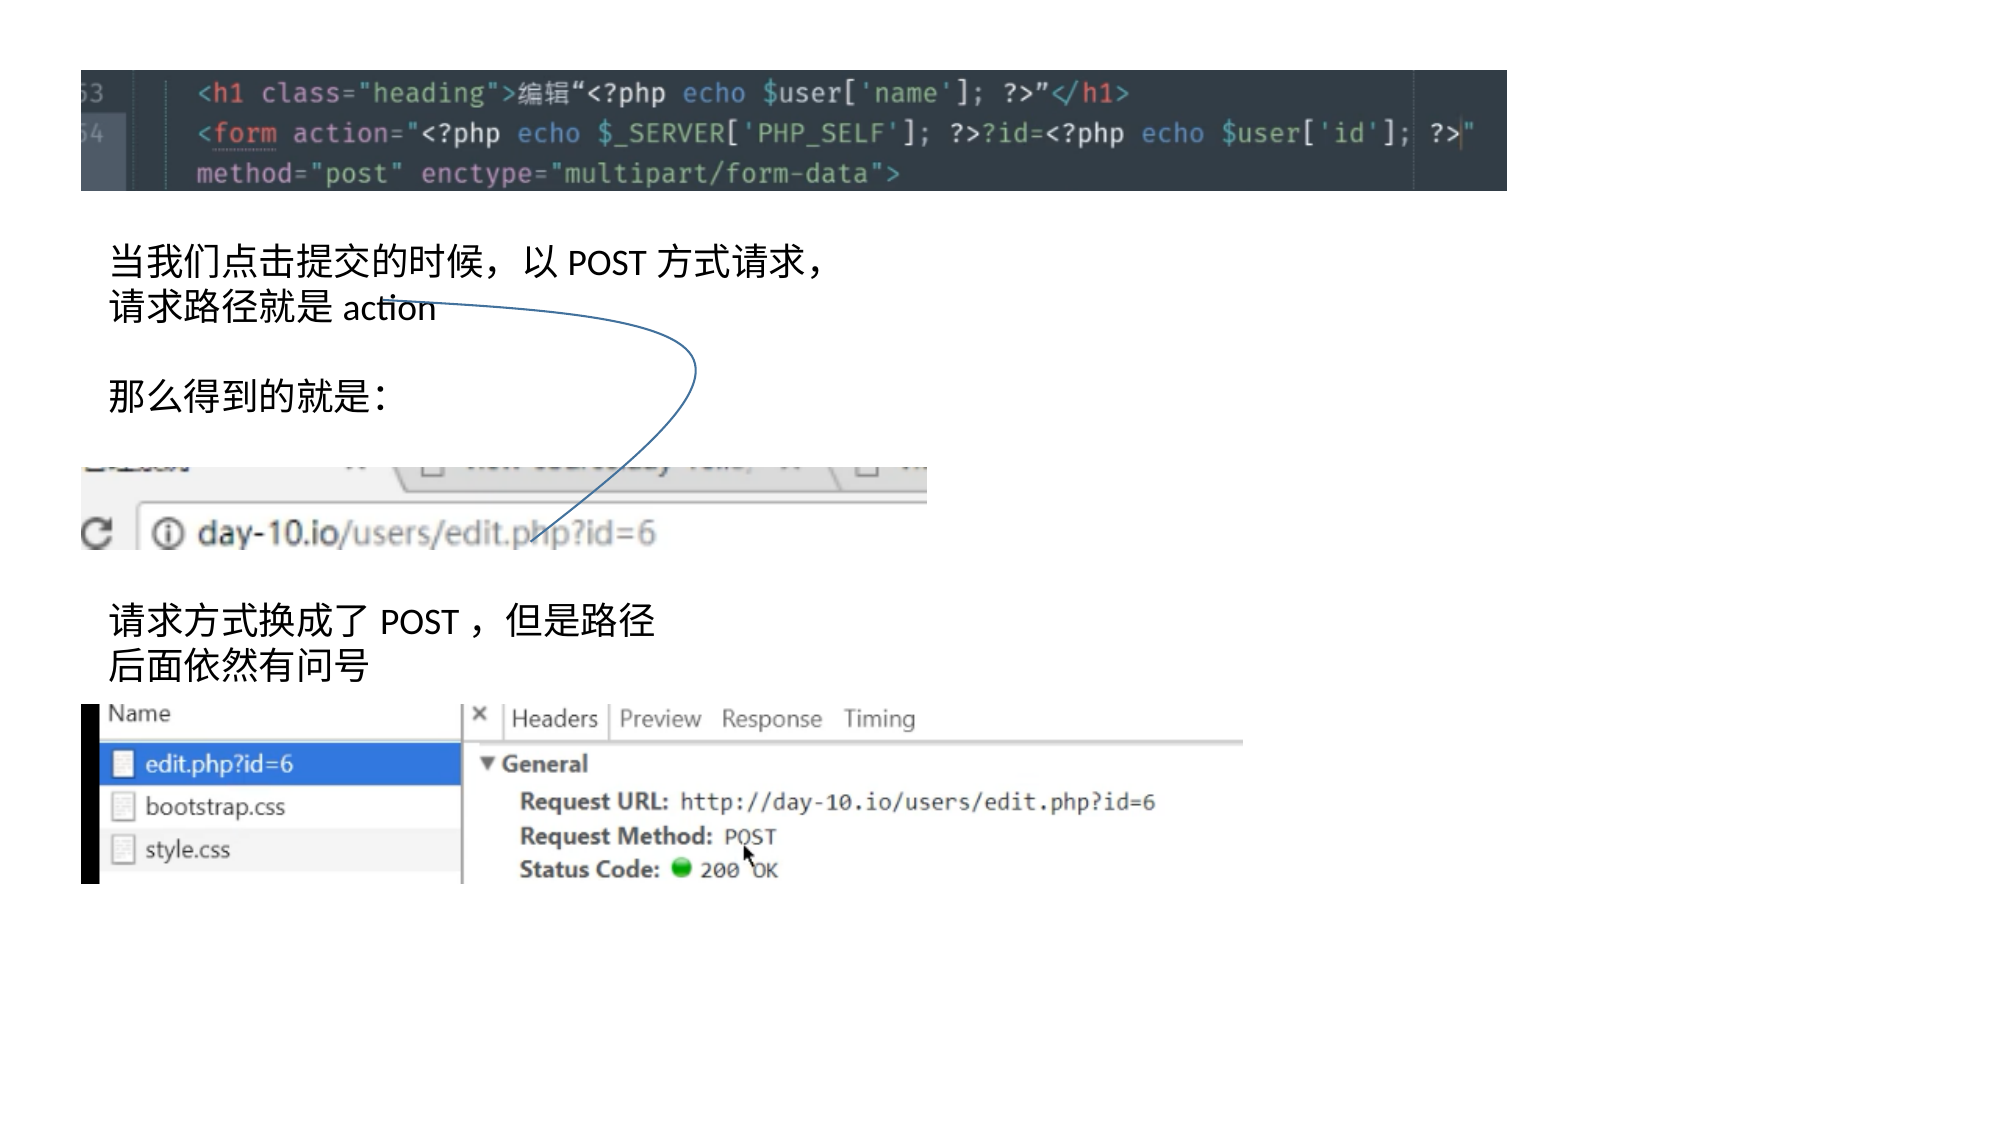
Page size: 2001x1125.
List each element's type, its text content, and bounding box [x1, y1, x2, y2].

picture [81, 70, 1507, 191]
picture [81, 467, 927, 550]
picture [81, 704, 1243, 885]
text_box [382, 298, 697, 467]
text_box 当我们点击提交的时候，以POST方式请求，请求路径就是action 那么得到的就是： [94, 230, 871, 426]
text_box 请求方式换成了POST，但是路径后面依然有问号 [93, 589, 696, 695]
